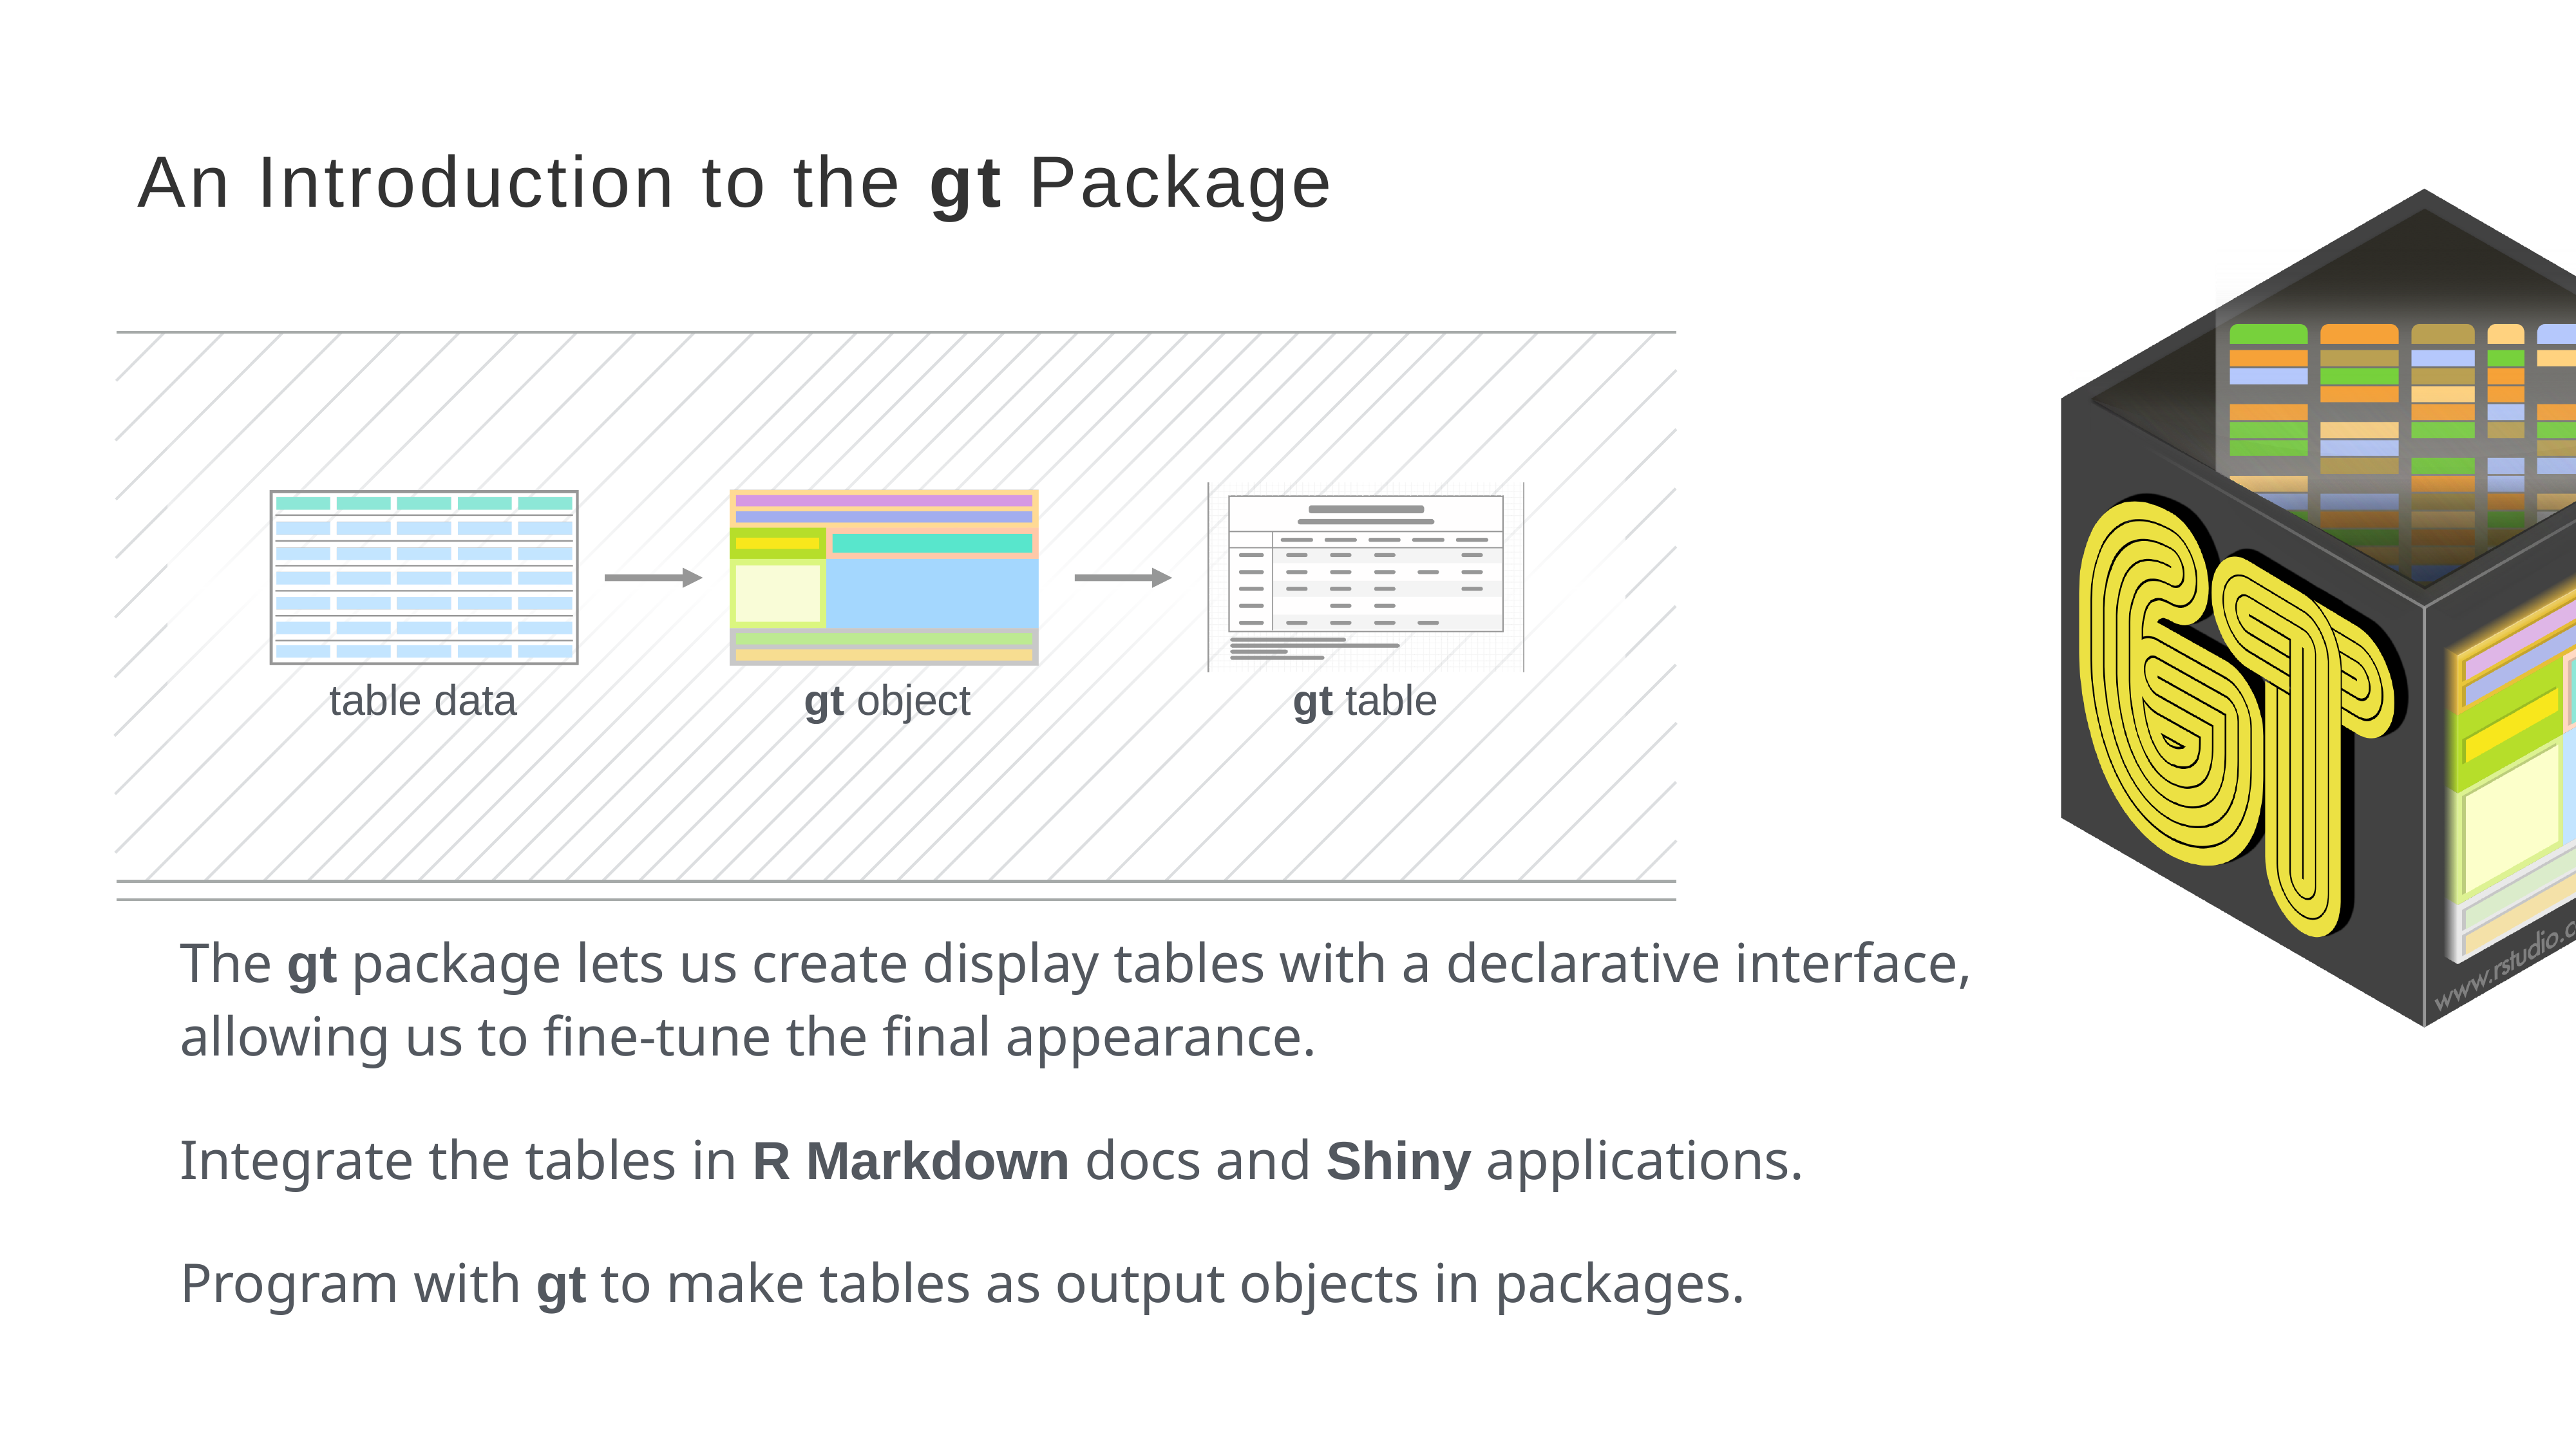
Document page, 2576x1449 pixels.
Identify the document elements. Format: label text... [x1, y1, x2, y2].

text_box Integrate the tables in R Markdown docs and Shiny applications. [174, 1116, 2004, 1201]
text_box gt table [1211, 678, 1520, 732]
text_box table data [269, 676, 578, 732]
picture [2060, 187, 2576, 1028]
text_box gt object [733, 678, 1043, 732]
text_box Program with gt to make tables as output objects in packages. [174, 1240, 2004, 1325]
text_box The gt package lets us create display tables with a declarative interface, allowing us to fine-tune the final appearance. [174, 919, 2004, 1078]
text_box [1622, 321, 1678, 913]
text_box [268, 482, 1524, 674]
text_box An Introduction to the gt Package [132, 133, 1447, 231]
text_box [167, 410, 1625, 768]
